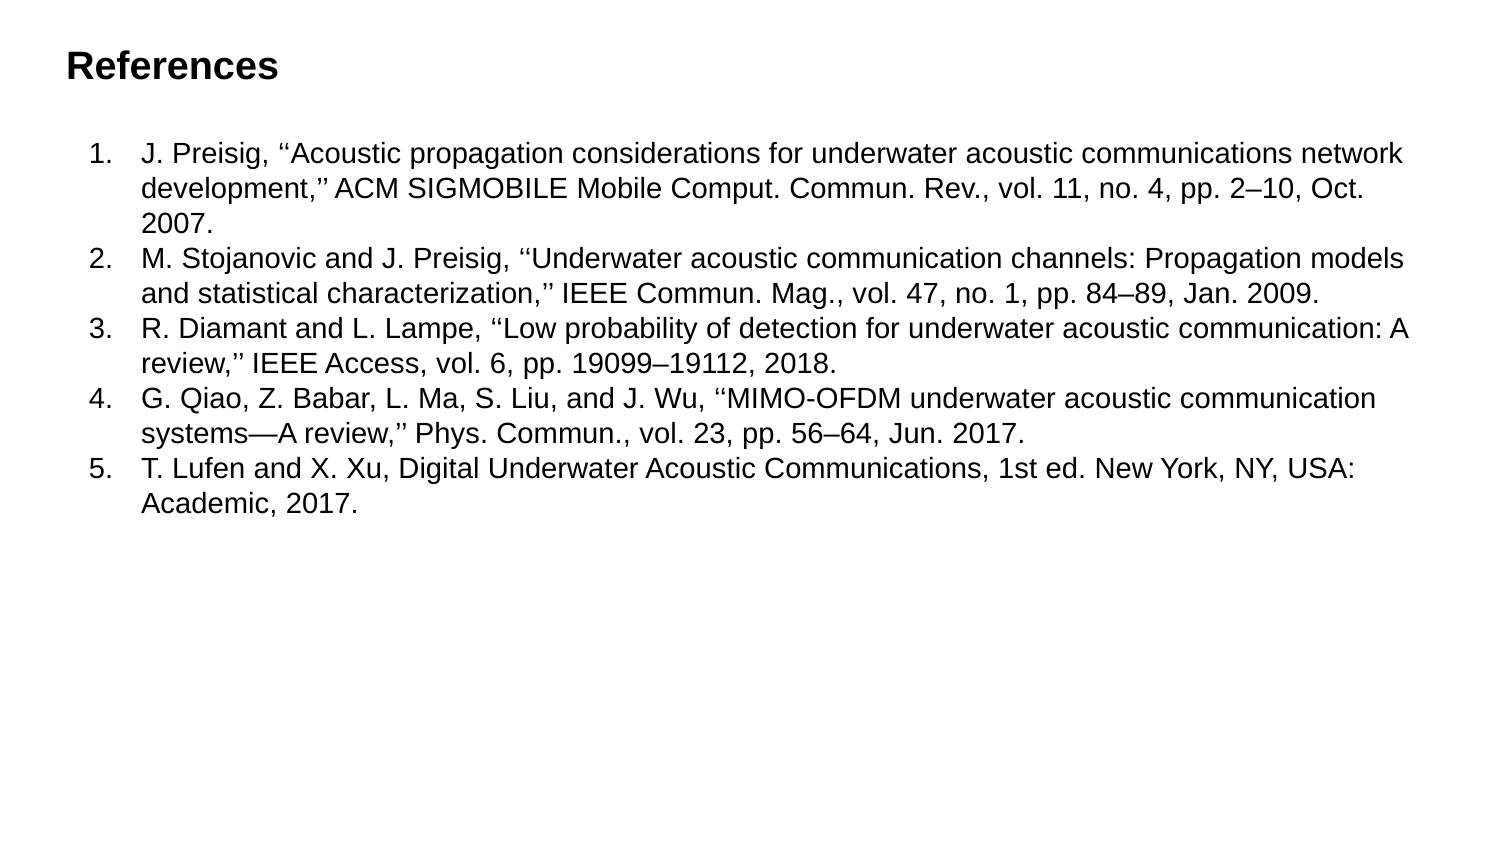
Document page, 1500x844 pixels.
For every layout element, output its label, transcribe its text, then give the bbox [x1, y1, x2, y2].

title References J. Preisig, ‘‘Acoustic propagation considerations for underwater acoustic communications network development,’’ ACM SIGMOBILE Mobile Comput. Commun. Rev., vol. 11, no. 4, pp. 2–10, Oct. 2007. M. Stojanovic and J. Preisig, ‘‘Underwater acoustic communication channels: Propagation models and statistical characterization,’’ IEEE Commun. Mag., vol. 47, no. 1, pp. 84–89, Jan. 2009. R. Diamant and L. Lampe, ‘‘Low probability of detection for underwater acoustic communication: A review,’’ IEEE Access, vol. 6, pp. 19099–19112, 2018. G. Qiao, Z. Babar, L. Ma, S. Liu, and J. Wu, ‘‘MIMO-OFDM underwater acoustic communication systems—A review,’’ Phys. Commun., vol. 23, pp. 56–64, Jun. 2017. T. Lufen and X. Xu, Digital Underwater Acoustic Communications, 1st ed. New York, NY, USA: Academic, 2017. [51, 24, 1449, 686]
